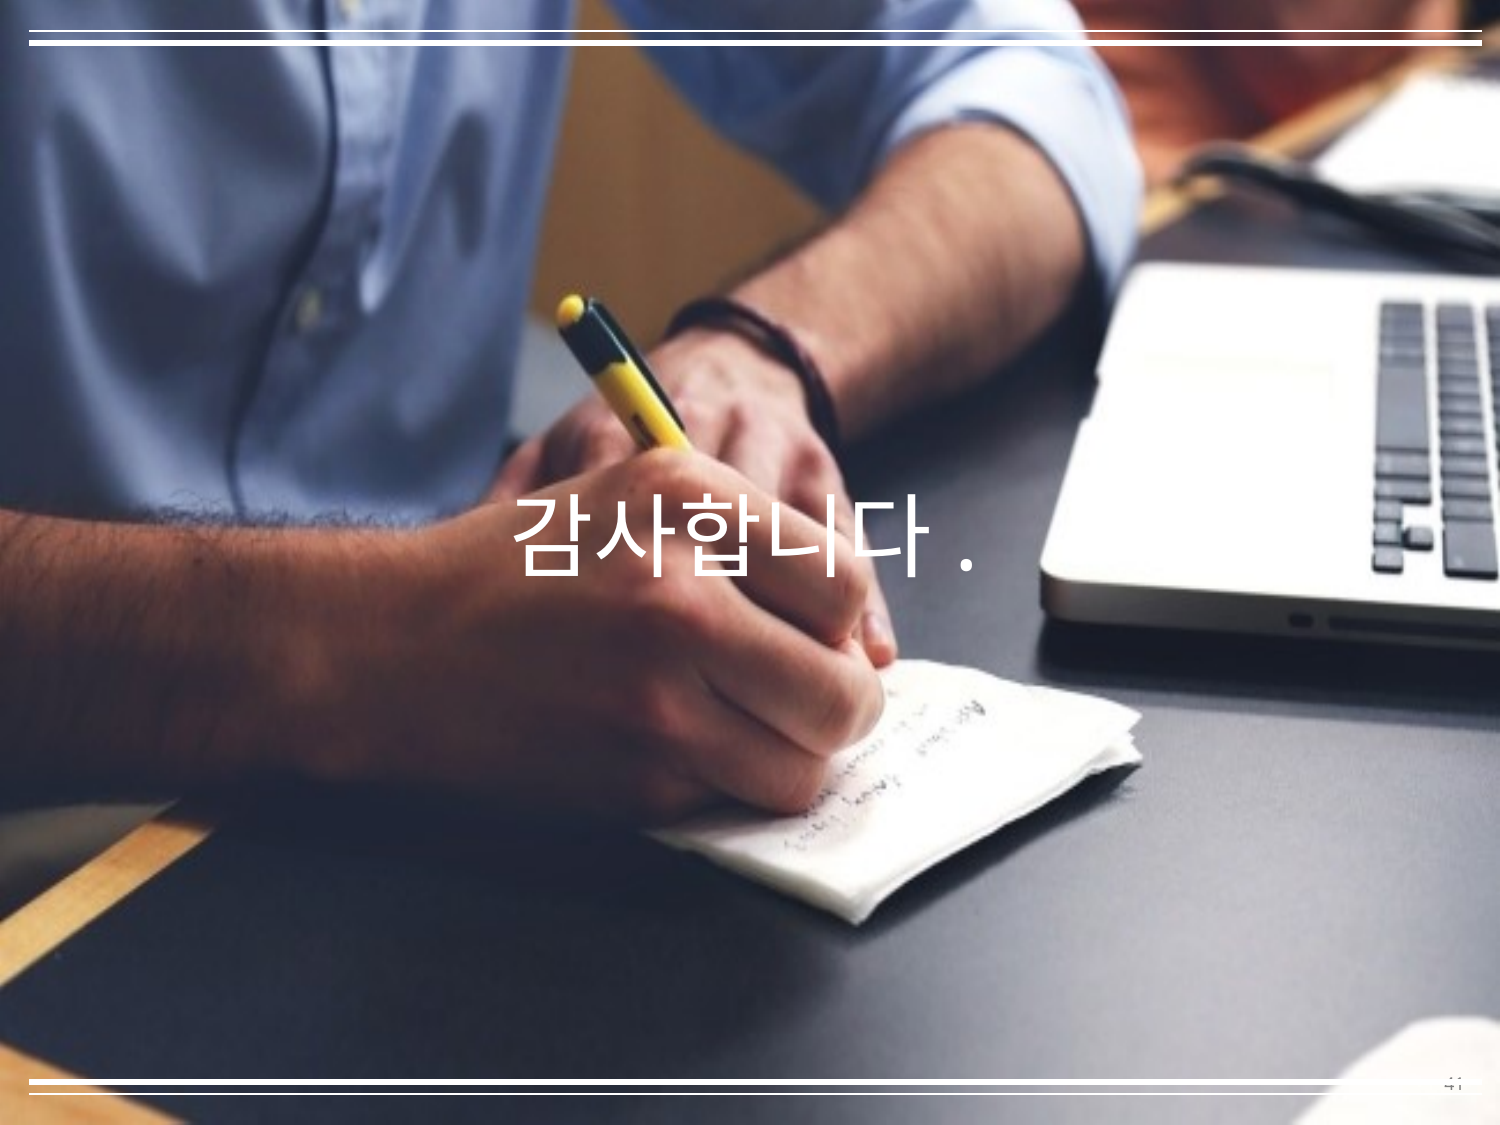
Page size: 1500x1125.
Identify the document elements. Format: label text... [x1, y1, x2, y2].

picture [0, 0, 1500, 1125]
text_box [29, 30, 1483, 43]
text_box 감사합니다. [490, 471, 999, 597]
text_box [29, 1081, 1483, 1095]
